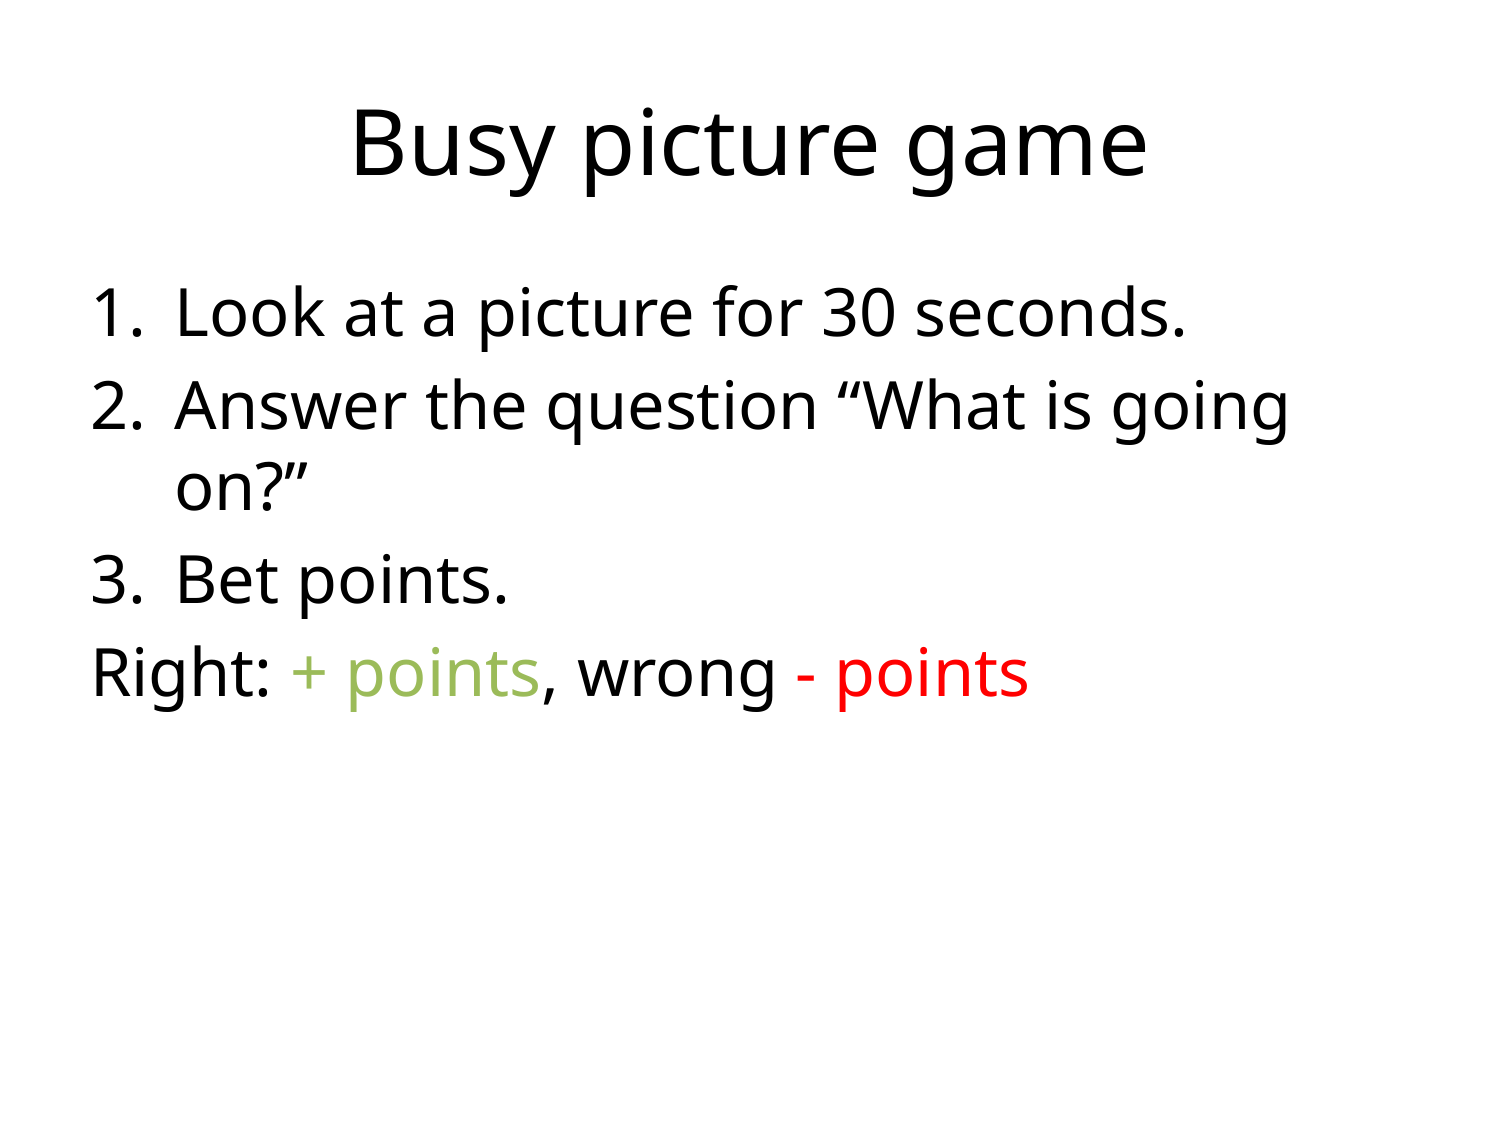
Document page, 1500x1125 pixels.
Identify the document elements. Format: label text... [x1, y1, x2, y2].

list Look at a picture for 30 seconds. Answer the question “What is going on?” Bet points. Right: + points, wrong - points [75, 262, 1425, 1005]
title Busy picture game [75, 45, 1425, 233]
